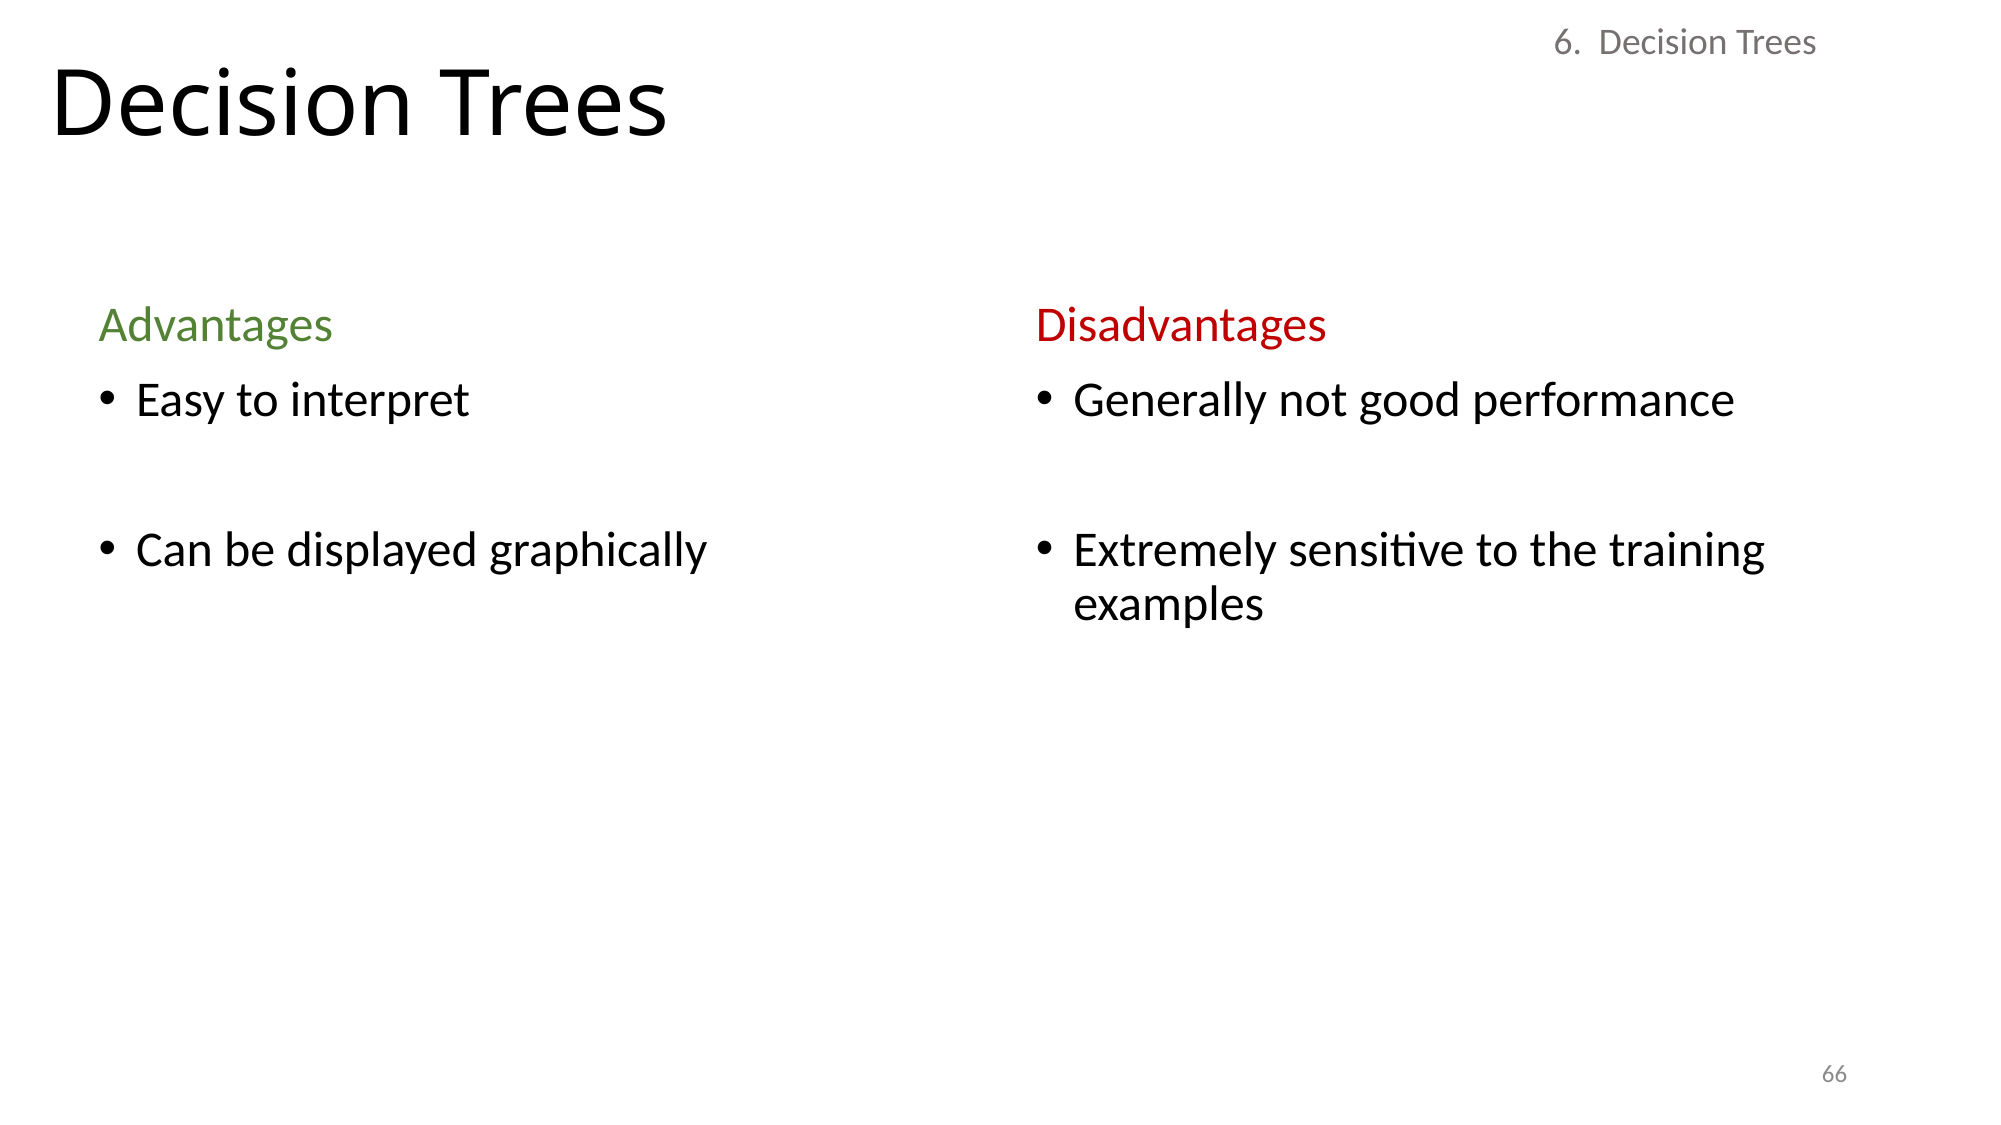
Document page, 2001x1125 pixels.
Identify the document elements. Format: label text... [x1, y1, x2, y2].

text_box 6. Decision Trees [1538, 10, 1832, 70]
title Decision Trees [34, 0, 1760, 215]
list Advantages Easy to interpret Can be displayed graphically [83, 210, 1000, 925]
text_box Disadvantages Generally not good performance Extremely sensitive to the training examples [1020, 210, 1938, 925]
slide_number 66 [1412, 1042, 1863, 1103]
